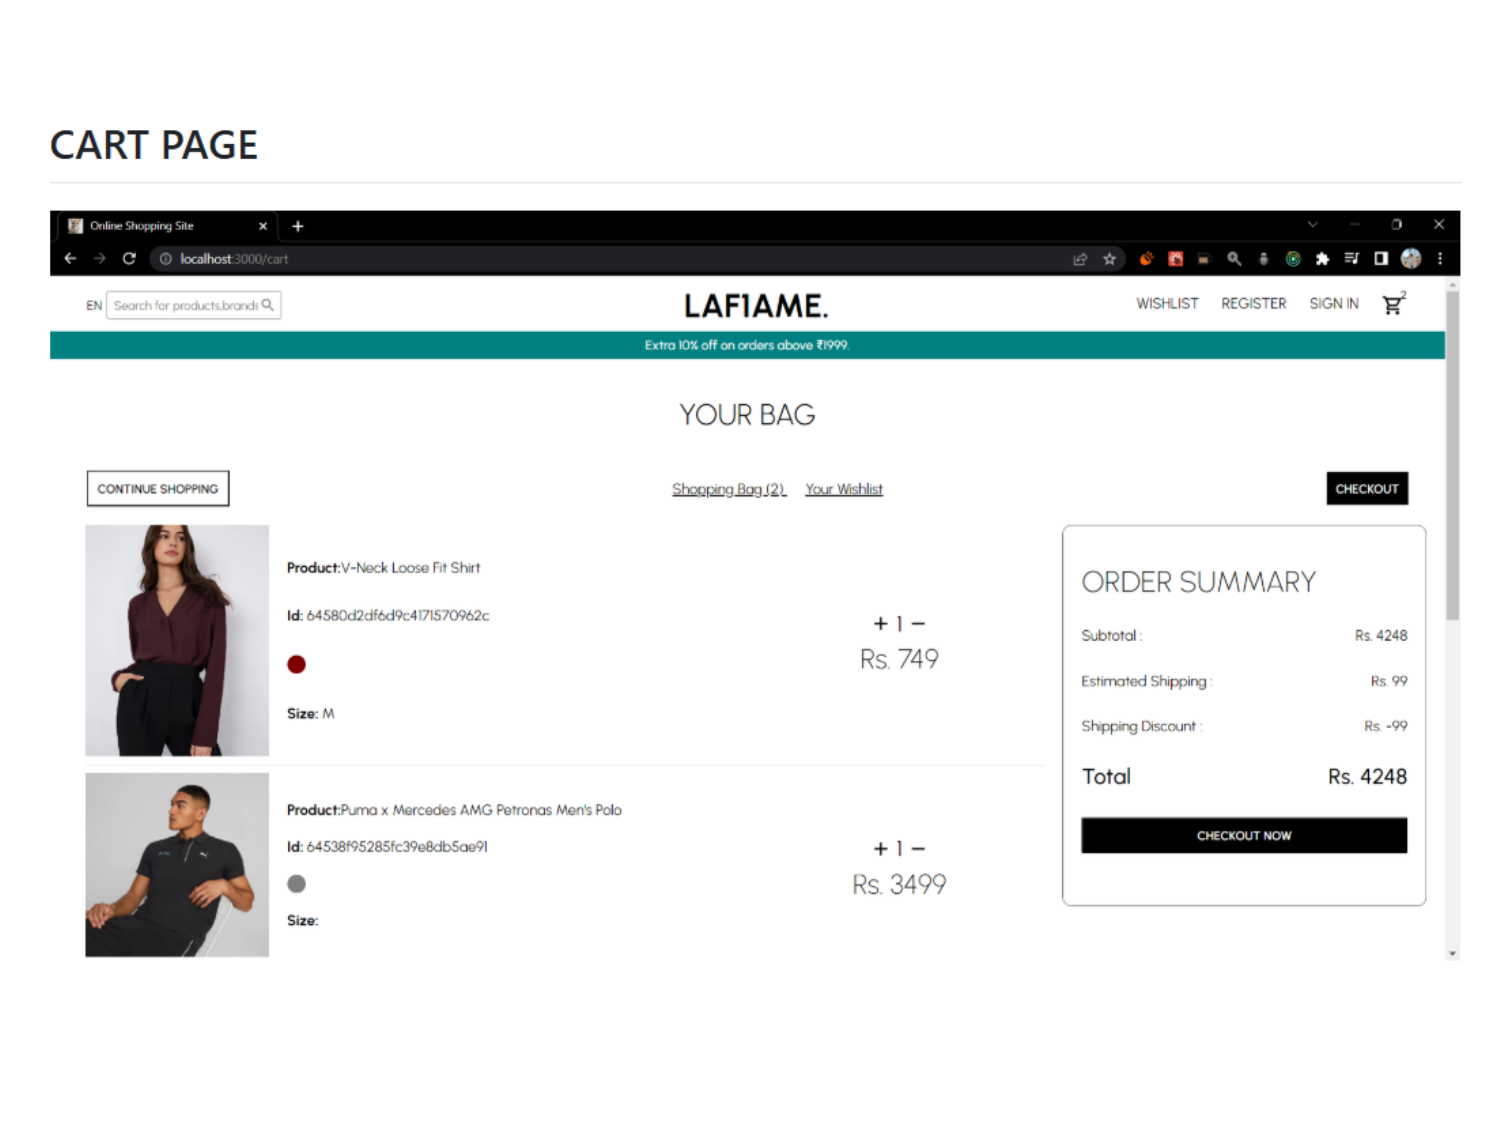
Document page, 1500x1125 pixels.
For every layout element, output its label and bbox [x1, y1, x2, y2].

picture [0, 106, 1500, 1019]
